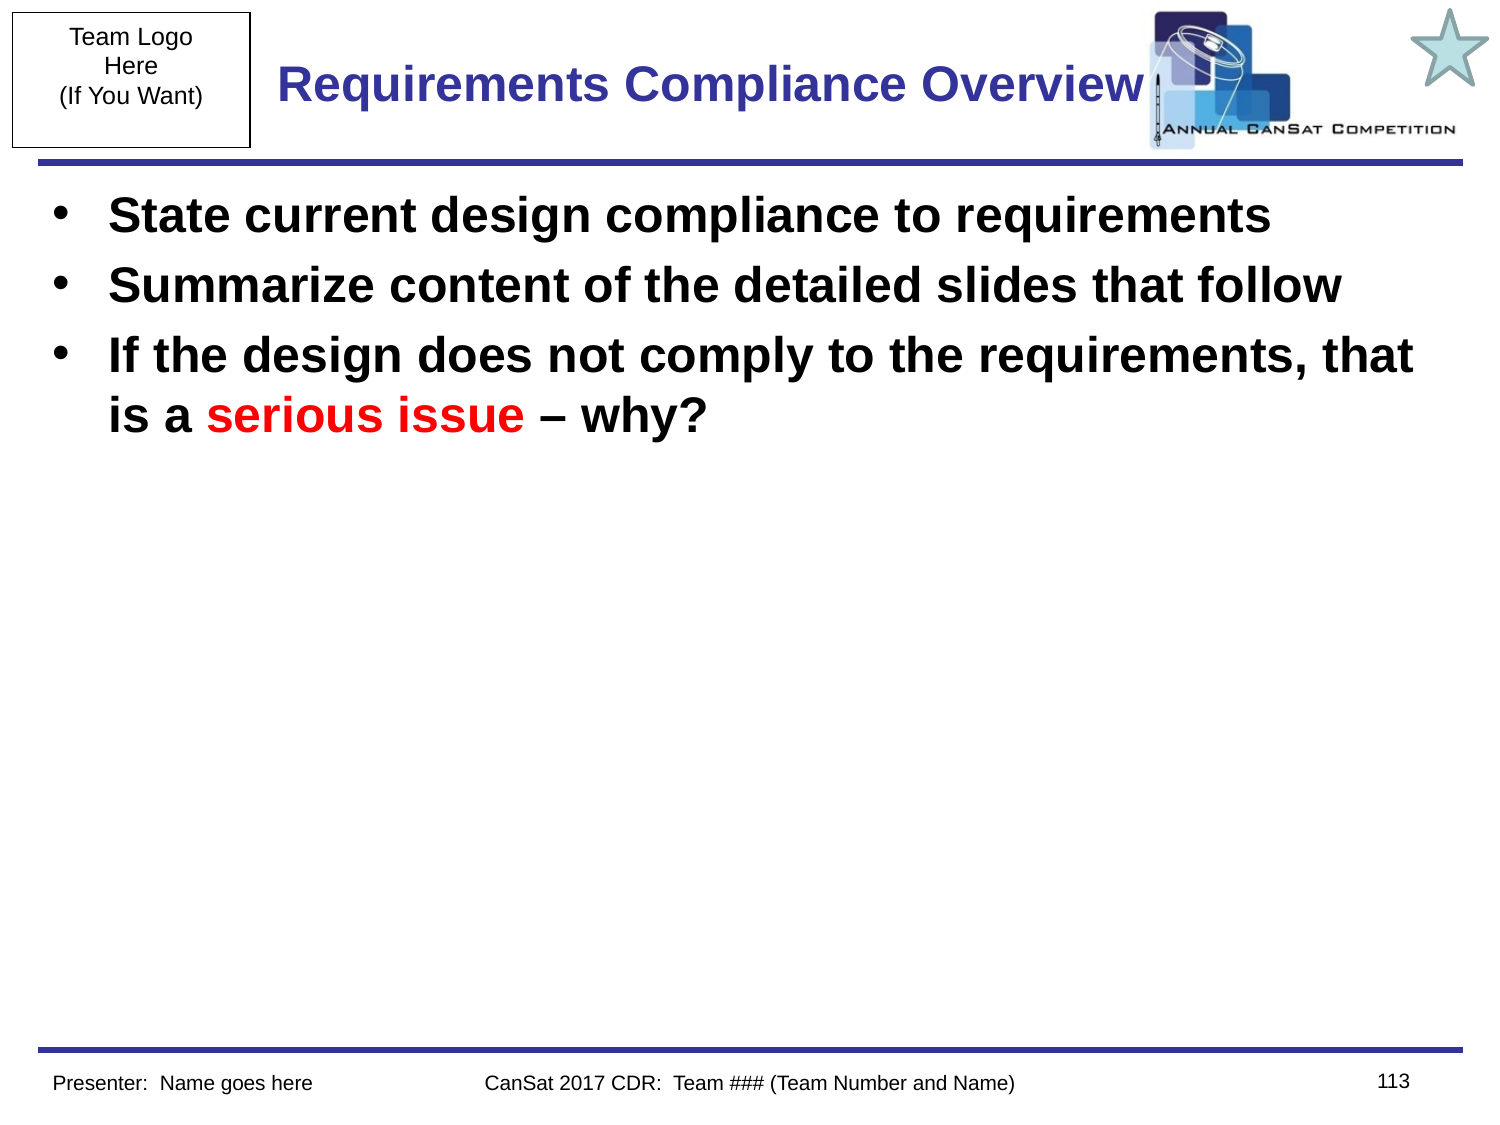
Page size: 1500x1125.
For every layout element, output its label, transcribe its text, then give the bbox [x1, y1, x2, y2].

footer CanSat 2017 CDR: Team ### (Team Number and Name) [450, 1062, 1050, 1103]
picture [1142, 1, 1463, 157]
list State current design compliance to requirements Summarize content of the detailed slides that follow If the design does not comply to the requirements, that is a serious issue – why? [37, 174, 1463, 1025]
slide_number 113 [1312, 1059, 1425, 1100]
title Requirements Compliance Overview [262, 12, 1238, 150]
text_box [1412, 9, 1488, 85]
text_box Presenter: Name goes here [37, 1062, 413, 1103]
picture [1427, 51, 1435, 80]
